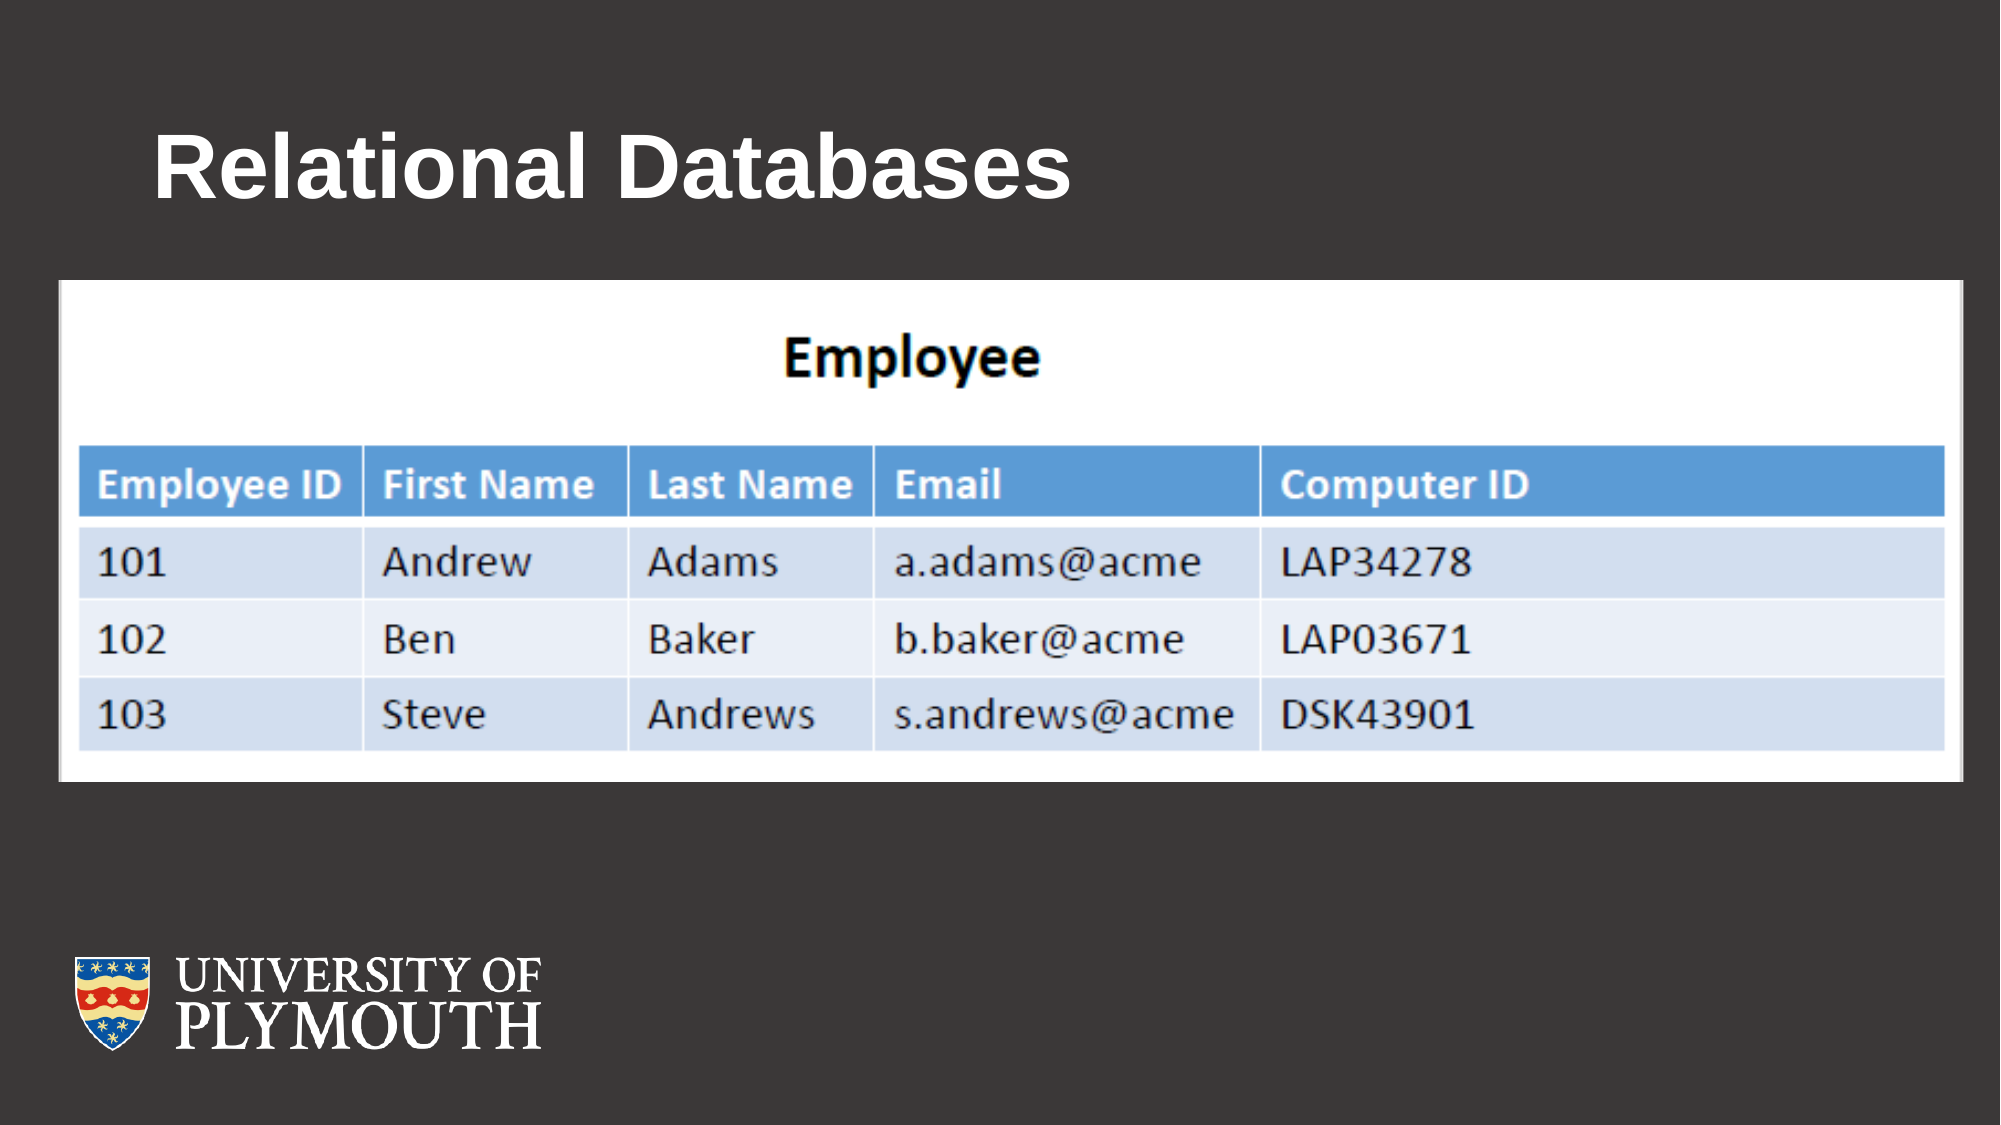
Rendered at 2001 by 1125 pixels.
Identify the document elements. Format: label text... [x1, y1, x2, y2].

picture [75, 957, 541, 1053]
picture [58, 280, 1964, 782]
title Relational Databases [137, 59, 1863, 278]
